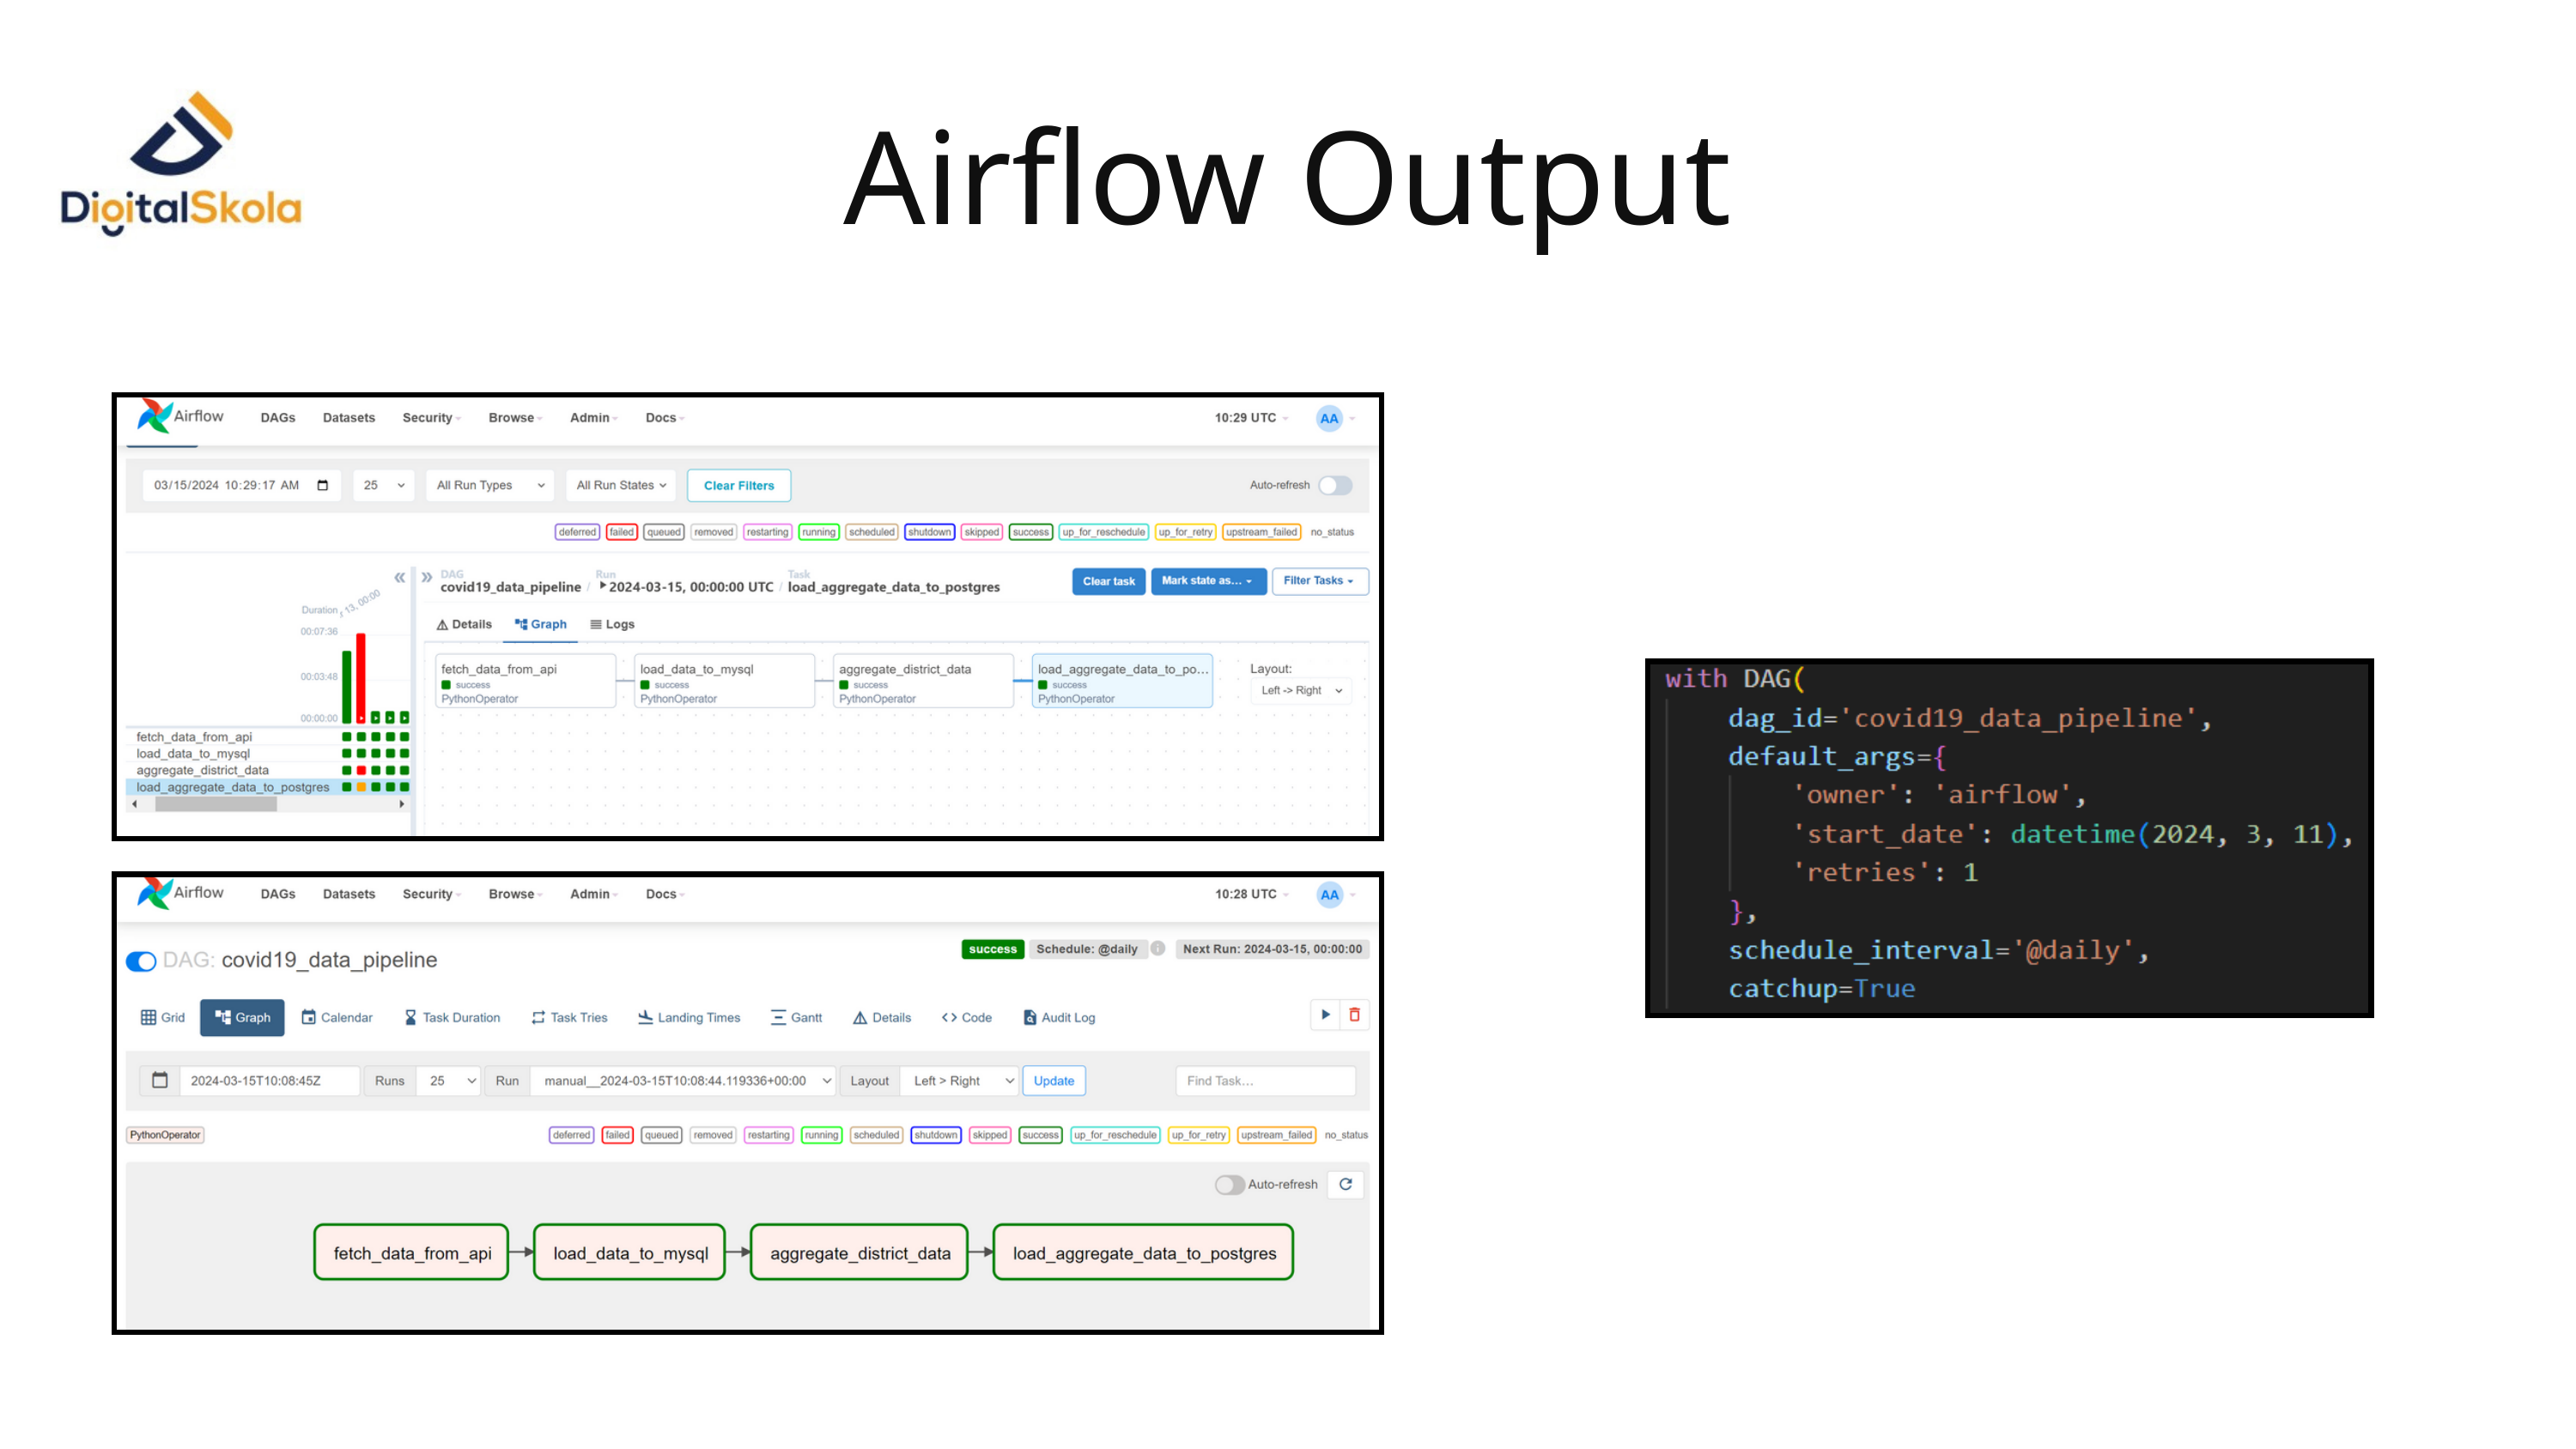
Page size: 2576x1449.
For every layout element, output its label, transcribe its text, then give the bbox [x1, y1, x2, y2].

text_box [113, 394, 1382, 839]
text_box [58, 50, 305, 298]
text_box Airflow Output [566, 95, 2010, 251]
text_box [113, 874, 1382, 1332]
text_box [1647, 661, 2372, 1016]
